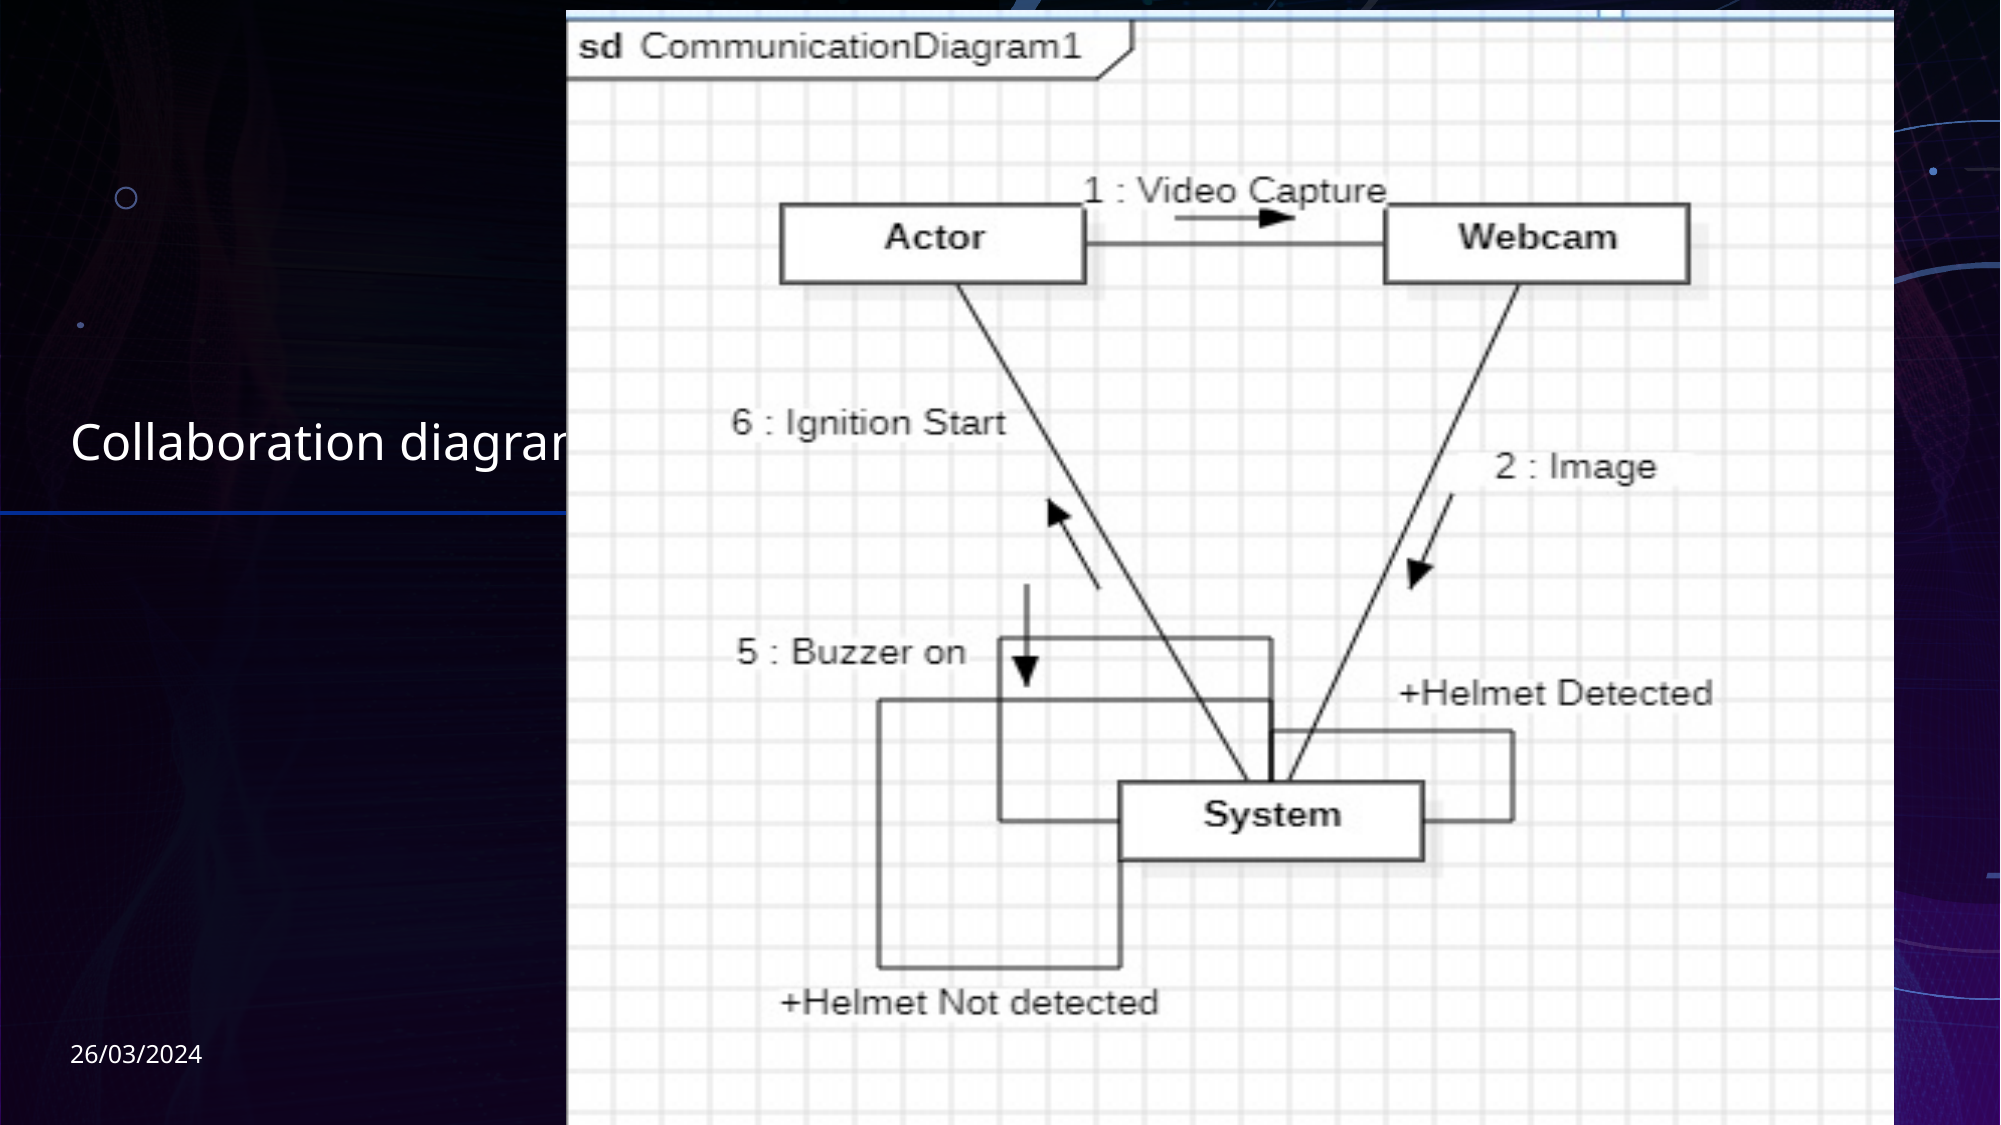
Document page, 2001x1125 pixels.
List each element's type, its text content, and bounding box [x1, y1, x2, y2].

picture [566, 0, 2001, 1125]
title Collaboration diagram [55, 404, 566, 480]
footer 26/03/2024 [55, 1023, 566, 1084]
